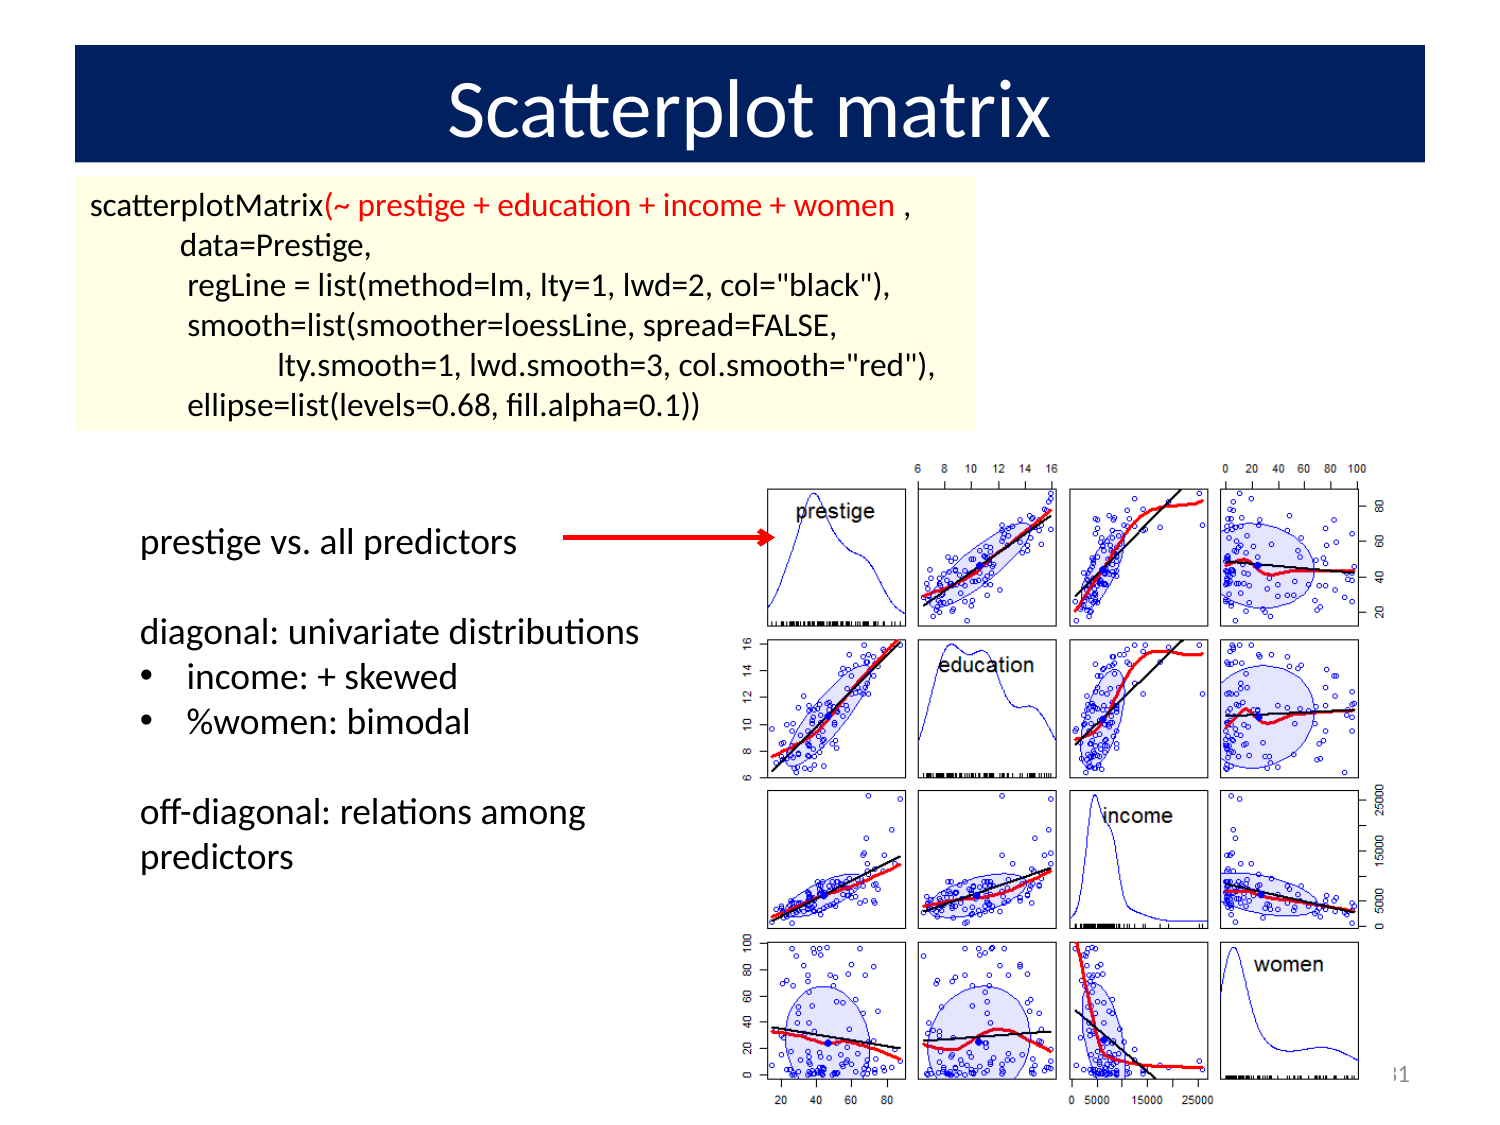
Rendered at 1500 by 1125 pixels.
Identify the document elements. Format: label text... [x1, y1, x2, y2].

slide_number 31 [1398, 1042, 1425, 1103]
text_box scatterplotMatrix(~ prestige + education + income + women , data=Prestige, regLine = list(method=lm, lty=1, lwd=2, col="black"), smooth=list(smoother=loessLine, spread=FALSE, lty.smooth=1, lwd.smooth=3, col.smooth="red"), ellipse=list(levels=0.68, fill.alpha=0.1)) [74, 176, 975, 431]
picture [712, 443, 1395, 1120]
text_box prestige vs. all predictors diagonal: univariate distributions income: + skewed %women: bimodal off-diagonal: relations among predictors [124, 509, 707, 884]
title Scatterplot matrix [75, 45, 1425, 163]
